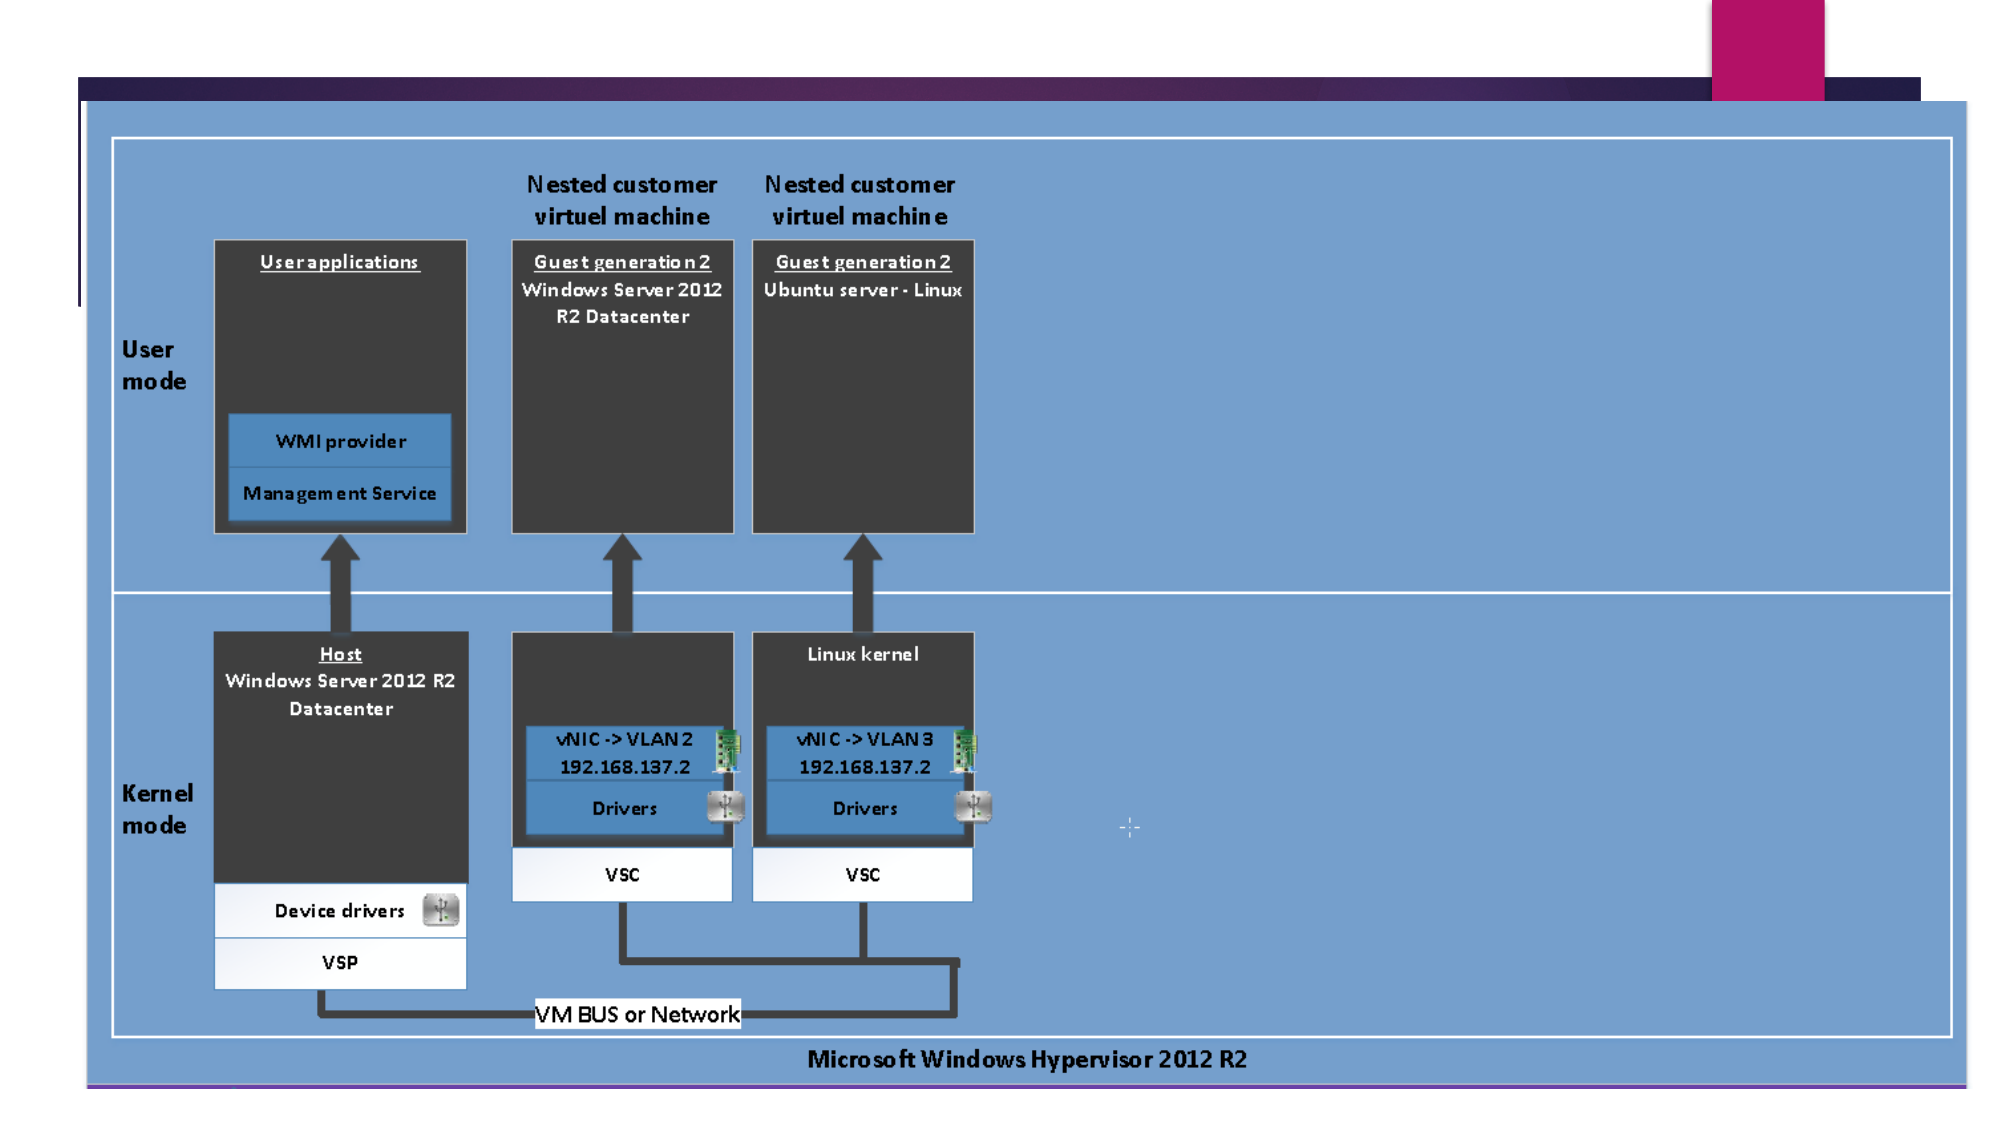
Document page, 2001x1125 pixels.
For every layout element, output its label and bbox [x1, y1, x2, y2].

picture [80, 101, 1973, 1089]
